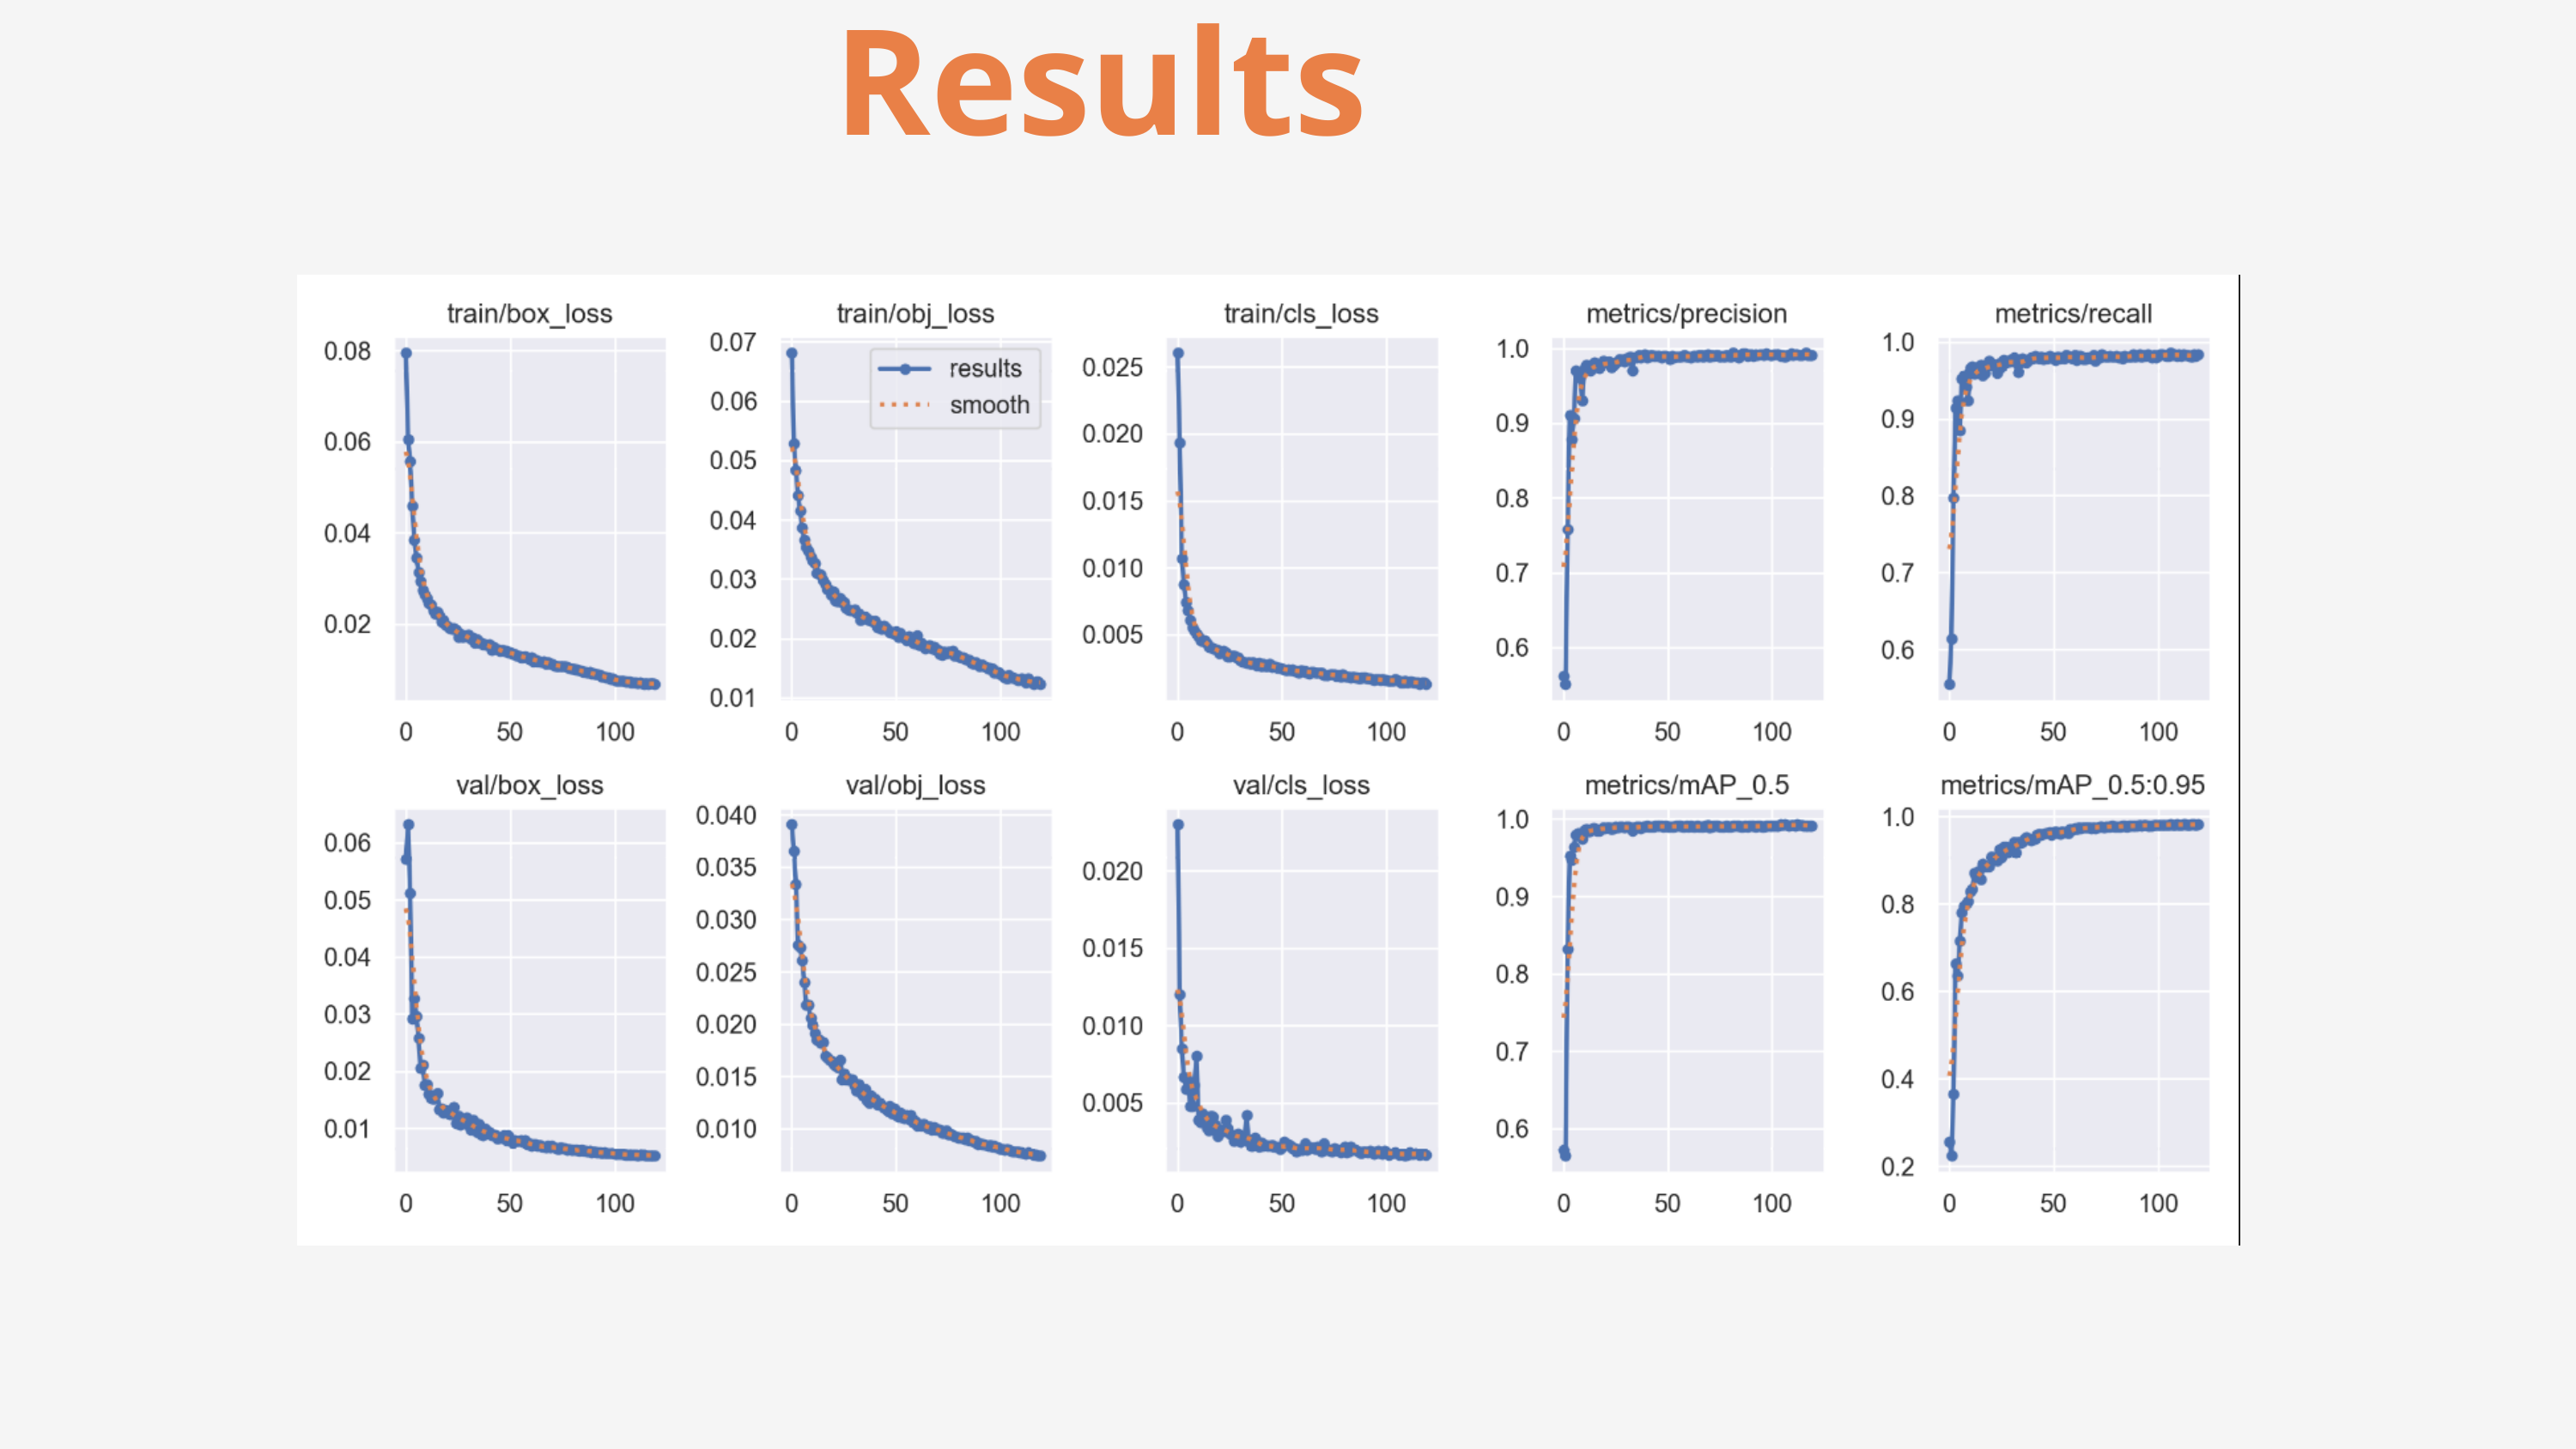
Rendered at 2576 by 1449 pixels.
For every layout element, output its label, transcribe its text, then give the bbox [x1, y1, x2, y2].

picture [297, 274, 2240, 1246]
text_box Results [834, 21, 1742, 165]
